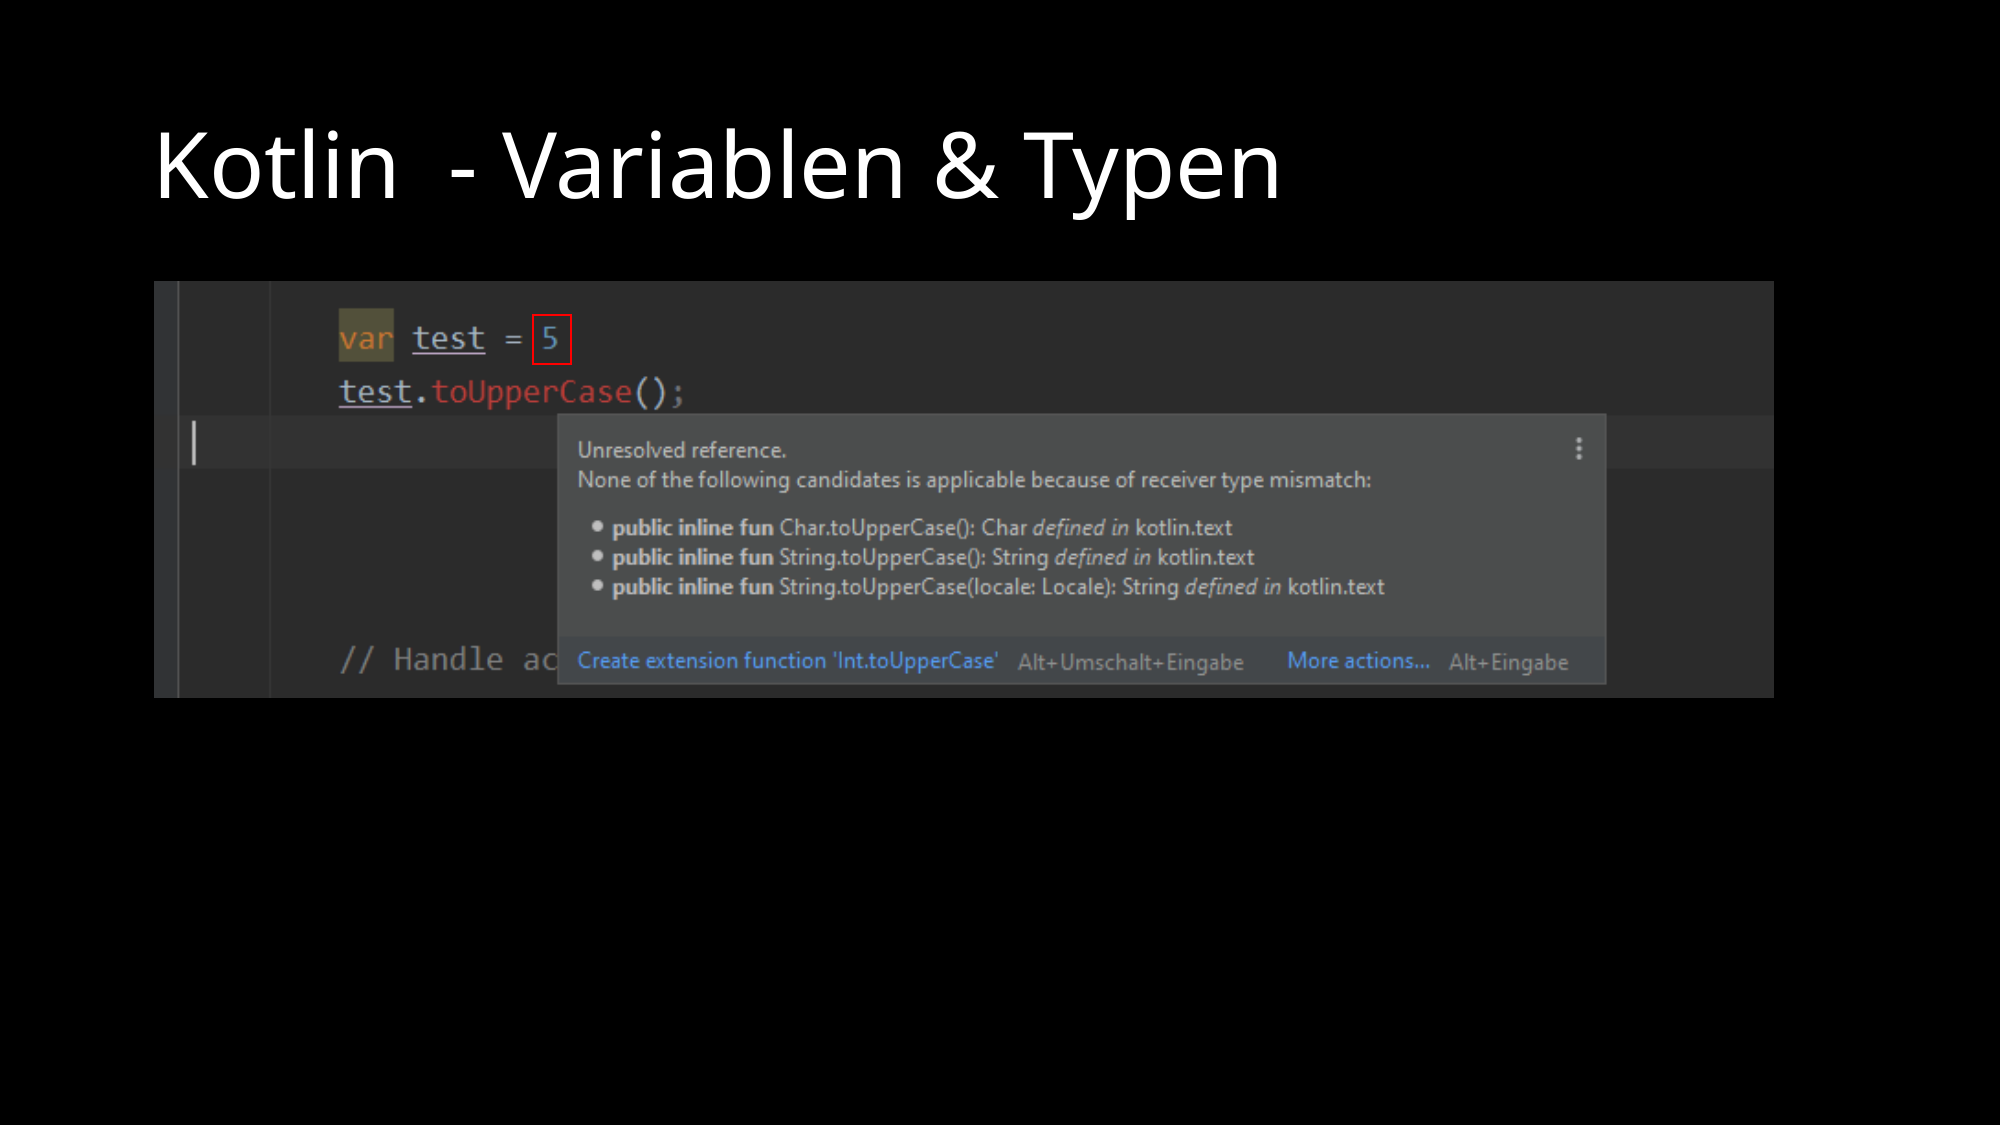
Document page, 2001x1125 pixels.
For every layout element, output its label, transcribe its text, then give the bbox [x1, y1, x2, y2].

title Kotlin - Variablen & Typen [137, 59, 1863, 278]
picture [154, 281, 1774, 698]
